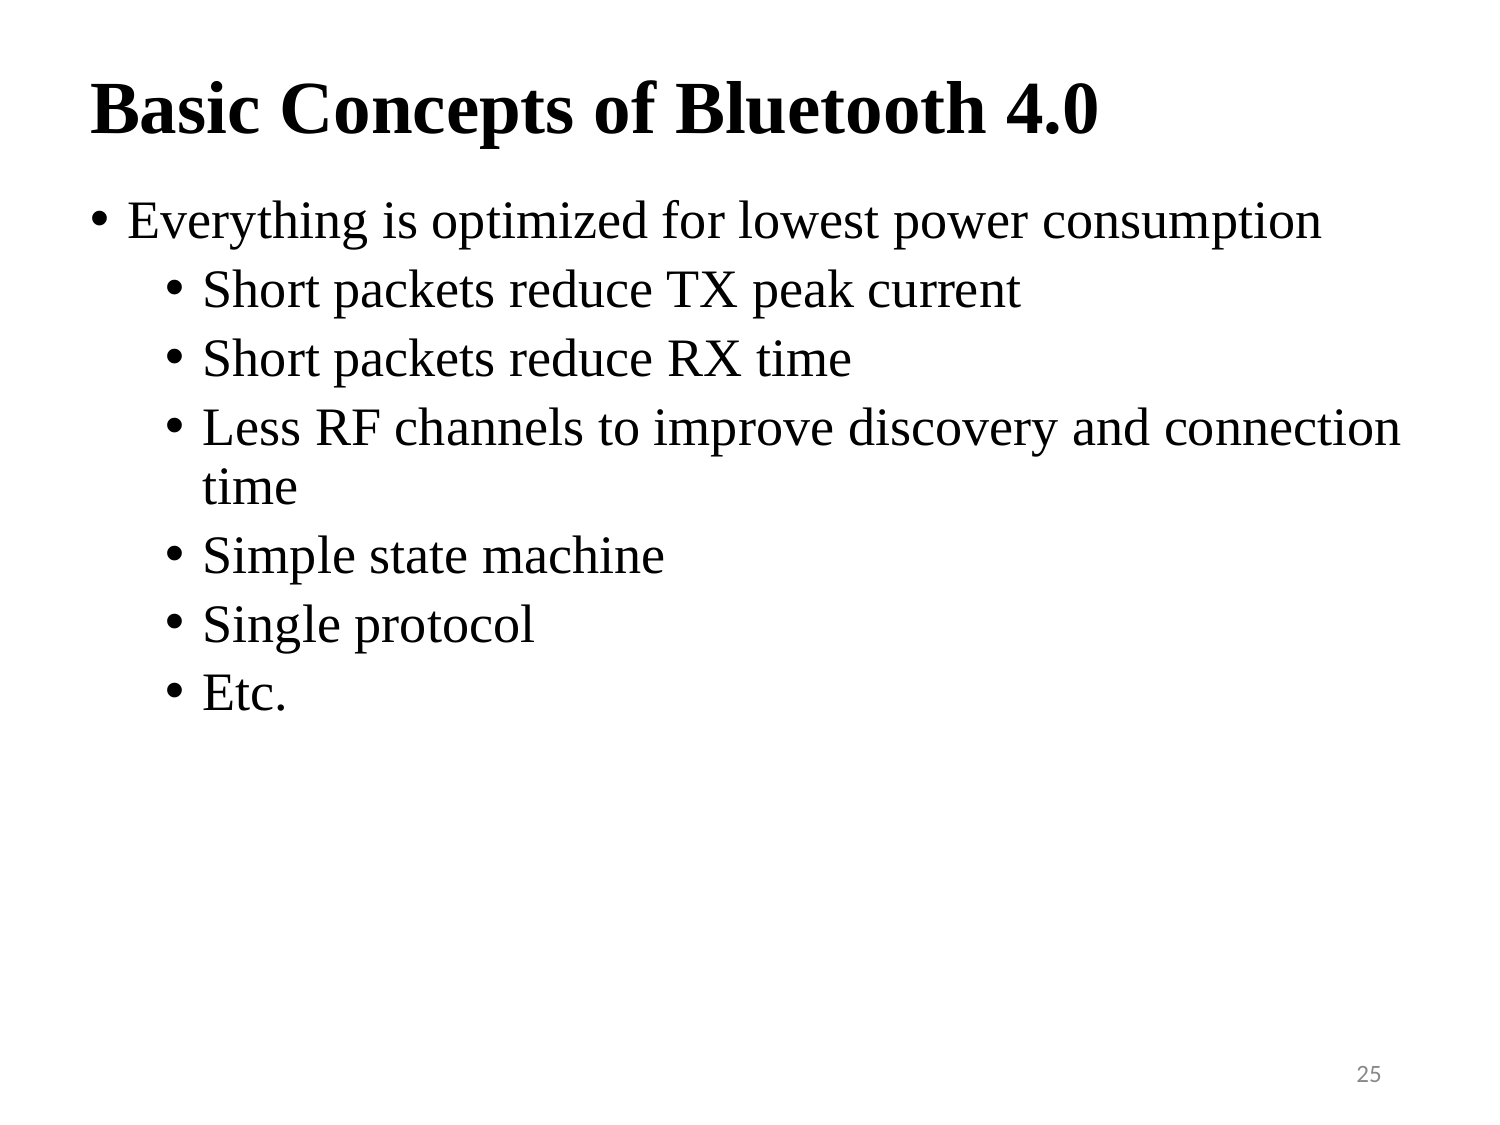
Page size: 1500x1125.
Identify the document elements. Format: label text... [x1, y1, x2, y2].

slide_number 25 [1059, 1042, 1397, 1103]
title Basic Concepts of Bluetooth 4.0 [75, 45, 1425, 173]
list Everything is optimized for lowest power consumption Short packets reduce TX peak current Short packets reduce RX time Less RF channels to improve discovery and connection time Simple state machine Single protocol Etc. [75, 184, 1425, 1024]
